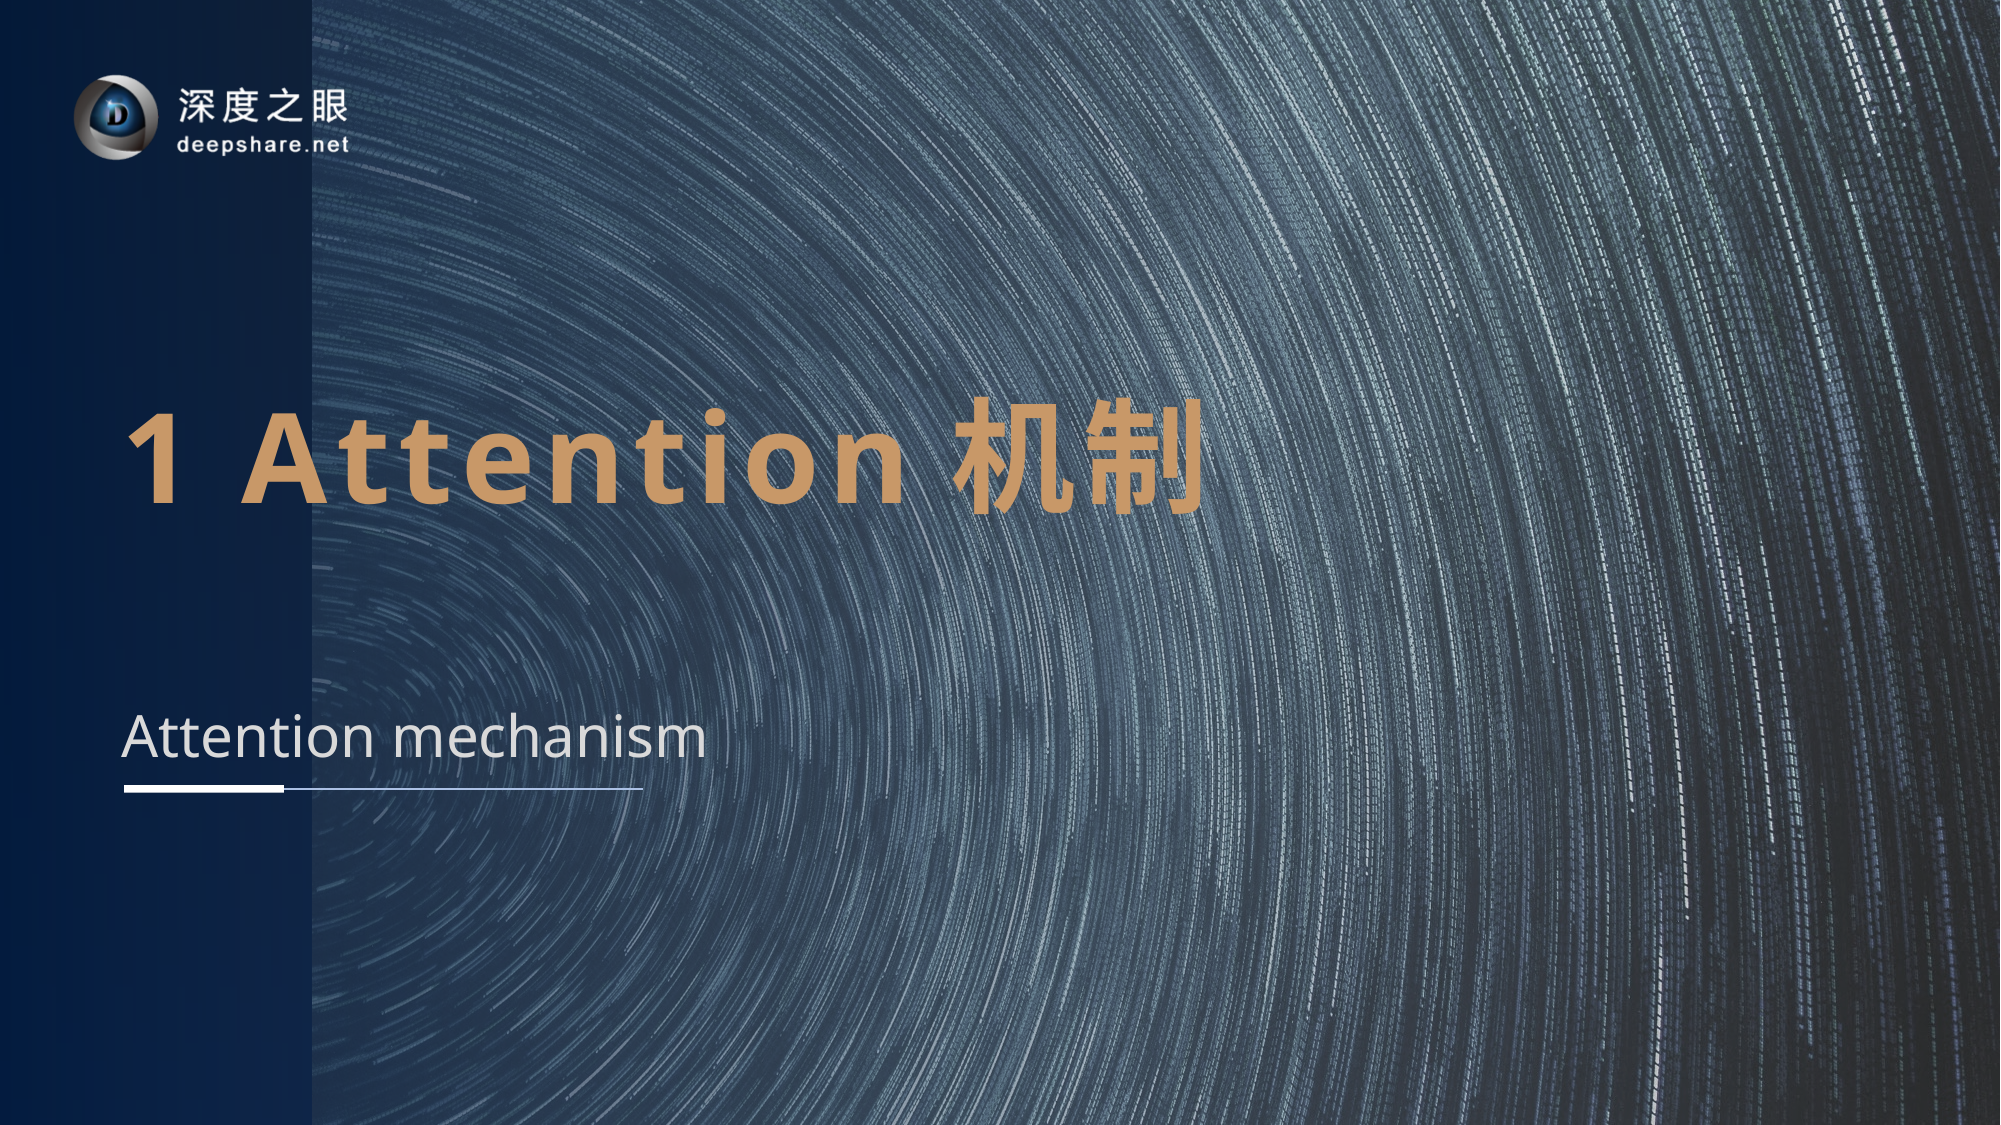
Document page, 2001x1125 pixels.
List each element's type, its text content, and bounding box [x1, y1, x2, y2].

title 1 Attention机制 [106, 388, 1603, 540]
picture [54, 55, 355, 181]
picture [1425, 0, 2000, 1125]
list Attention mechanism [106, 700, 1094, 781]
